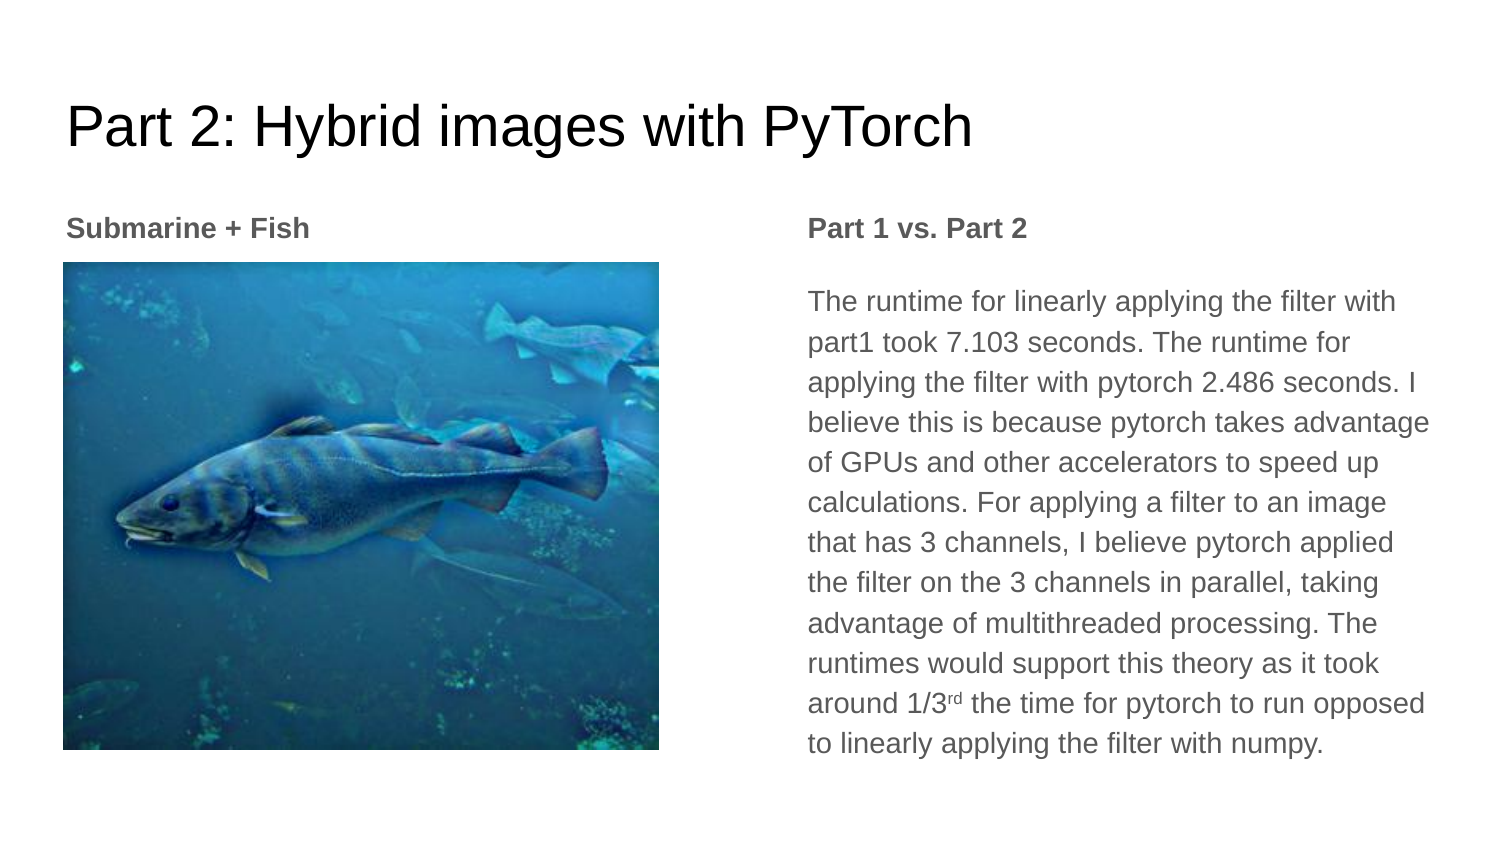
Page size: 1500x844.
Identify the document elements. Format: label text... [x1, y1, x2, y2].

picture [63, 262, 659, 750]
title Part 2: Hybrid images with PyTorch [51, 72, 1449, 167]
list Part 1 vs. Part 2 The runtime for linearly applying the filter with part1 took 7.103 seconds. The runtime for applying the filter with pytorch 2.486 seconds. I believe this is because pytorch takes advantage of GPUs and other accelerators to speed up calculations. For applying a filter to an image that has 3 channels, I believe pytorch applied the filter on the 3 channels in parallel, taking advantage of multithreaded processing. The runtimes would support this theory as it took around 1/3rd the time for pytorch to run opposed to linearly applying the filter with numpy. [792, 189, 1449, 750]
list Submarine + Fish [insert your hybrid image here] [51, 189, 708, 750]
